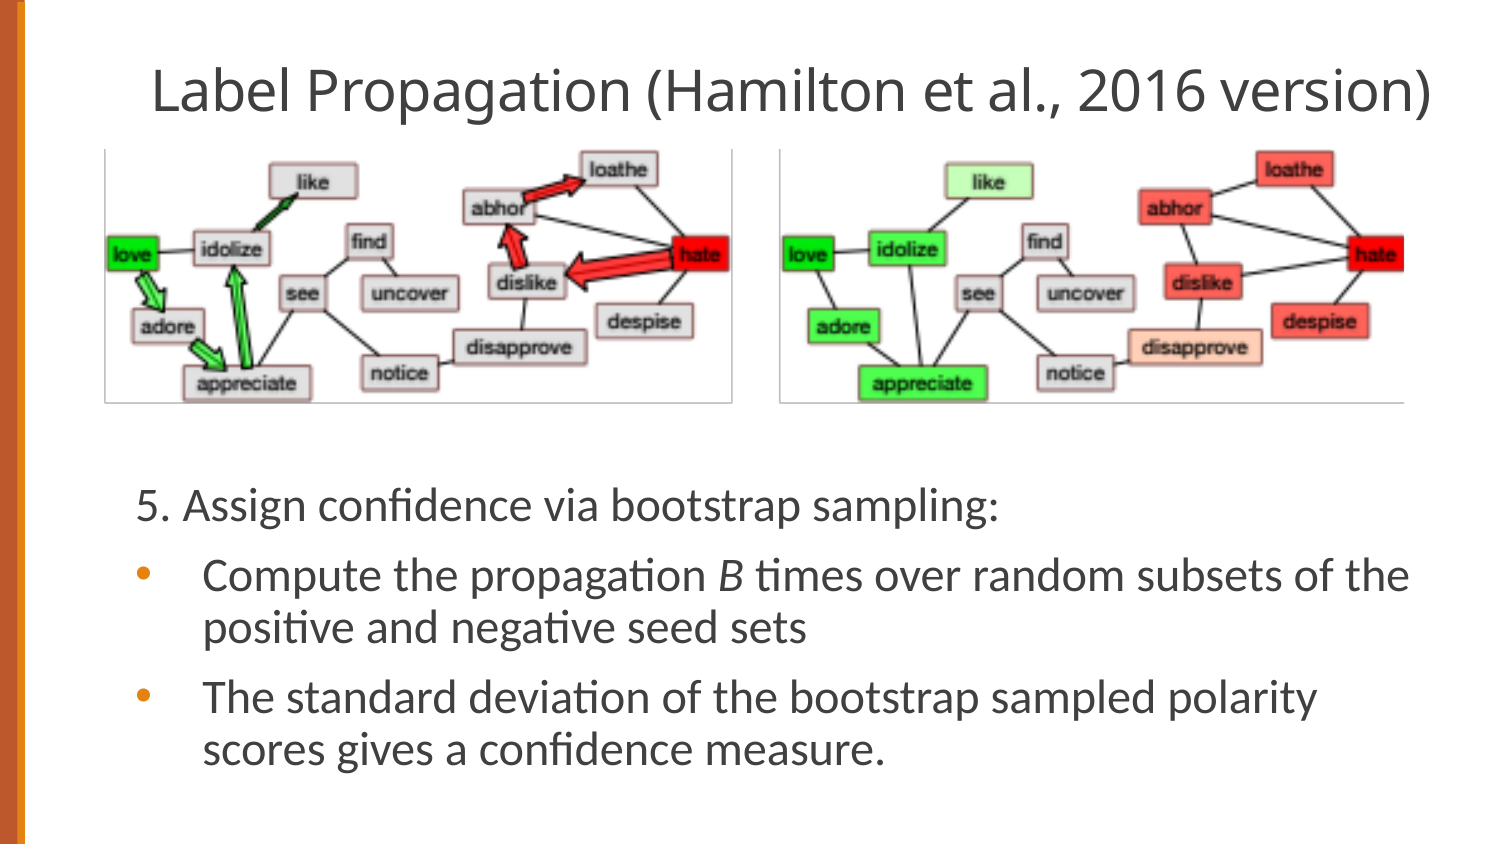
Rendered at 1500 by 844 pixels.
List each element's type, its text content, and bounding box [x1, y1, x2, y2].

picture [102, 149, 1405, 405]
title Label Propagation (Hamilton et al., 2016 version) [135, 19, 1463, 132]
list 5. Assign confidence via bootstrap sampling: Compute the propagation B times over random subsets of the positive and negative seed sets The standard deviation of the bootstrap sampled polarity scores gives a confidence measure. [135, 471, 1450, 785]
